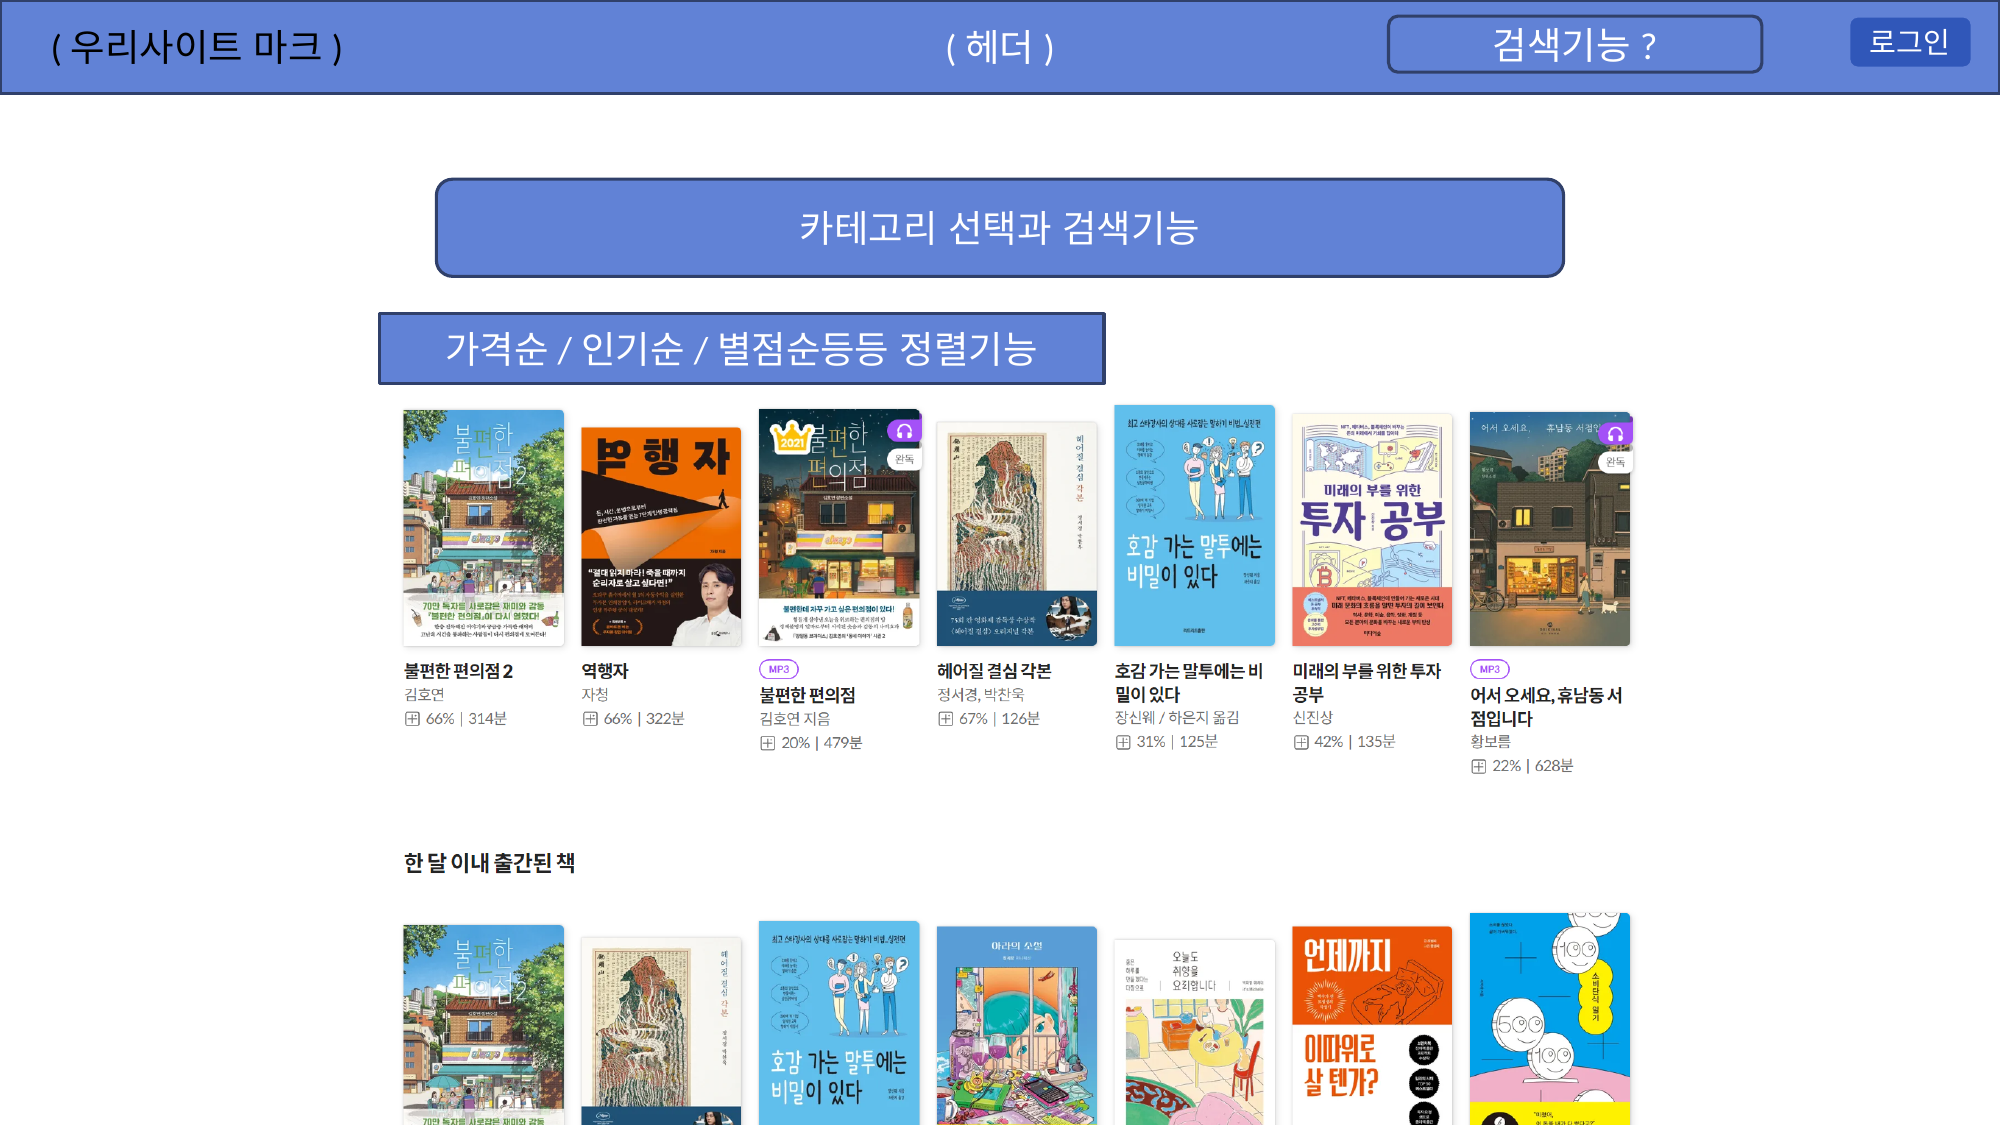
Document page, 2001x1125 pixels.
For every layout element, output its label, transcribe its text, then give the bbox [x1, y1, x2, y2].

text_box 검색기능? [1386, 14, 1764, 74]
picture [235, 313, 1814, 1125]
text_box (우리사이트 마크) [35, 16, 380, 76]
text_box 카테고리 선택과 검색기능 [434, 177, 1566, 278]
text_box 로그인 [1847, 14, 1974, 70]
text_box (헤더) [0, 0, 2000, 95]
